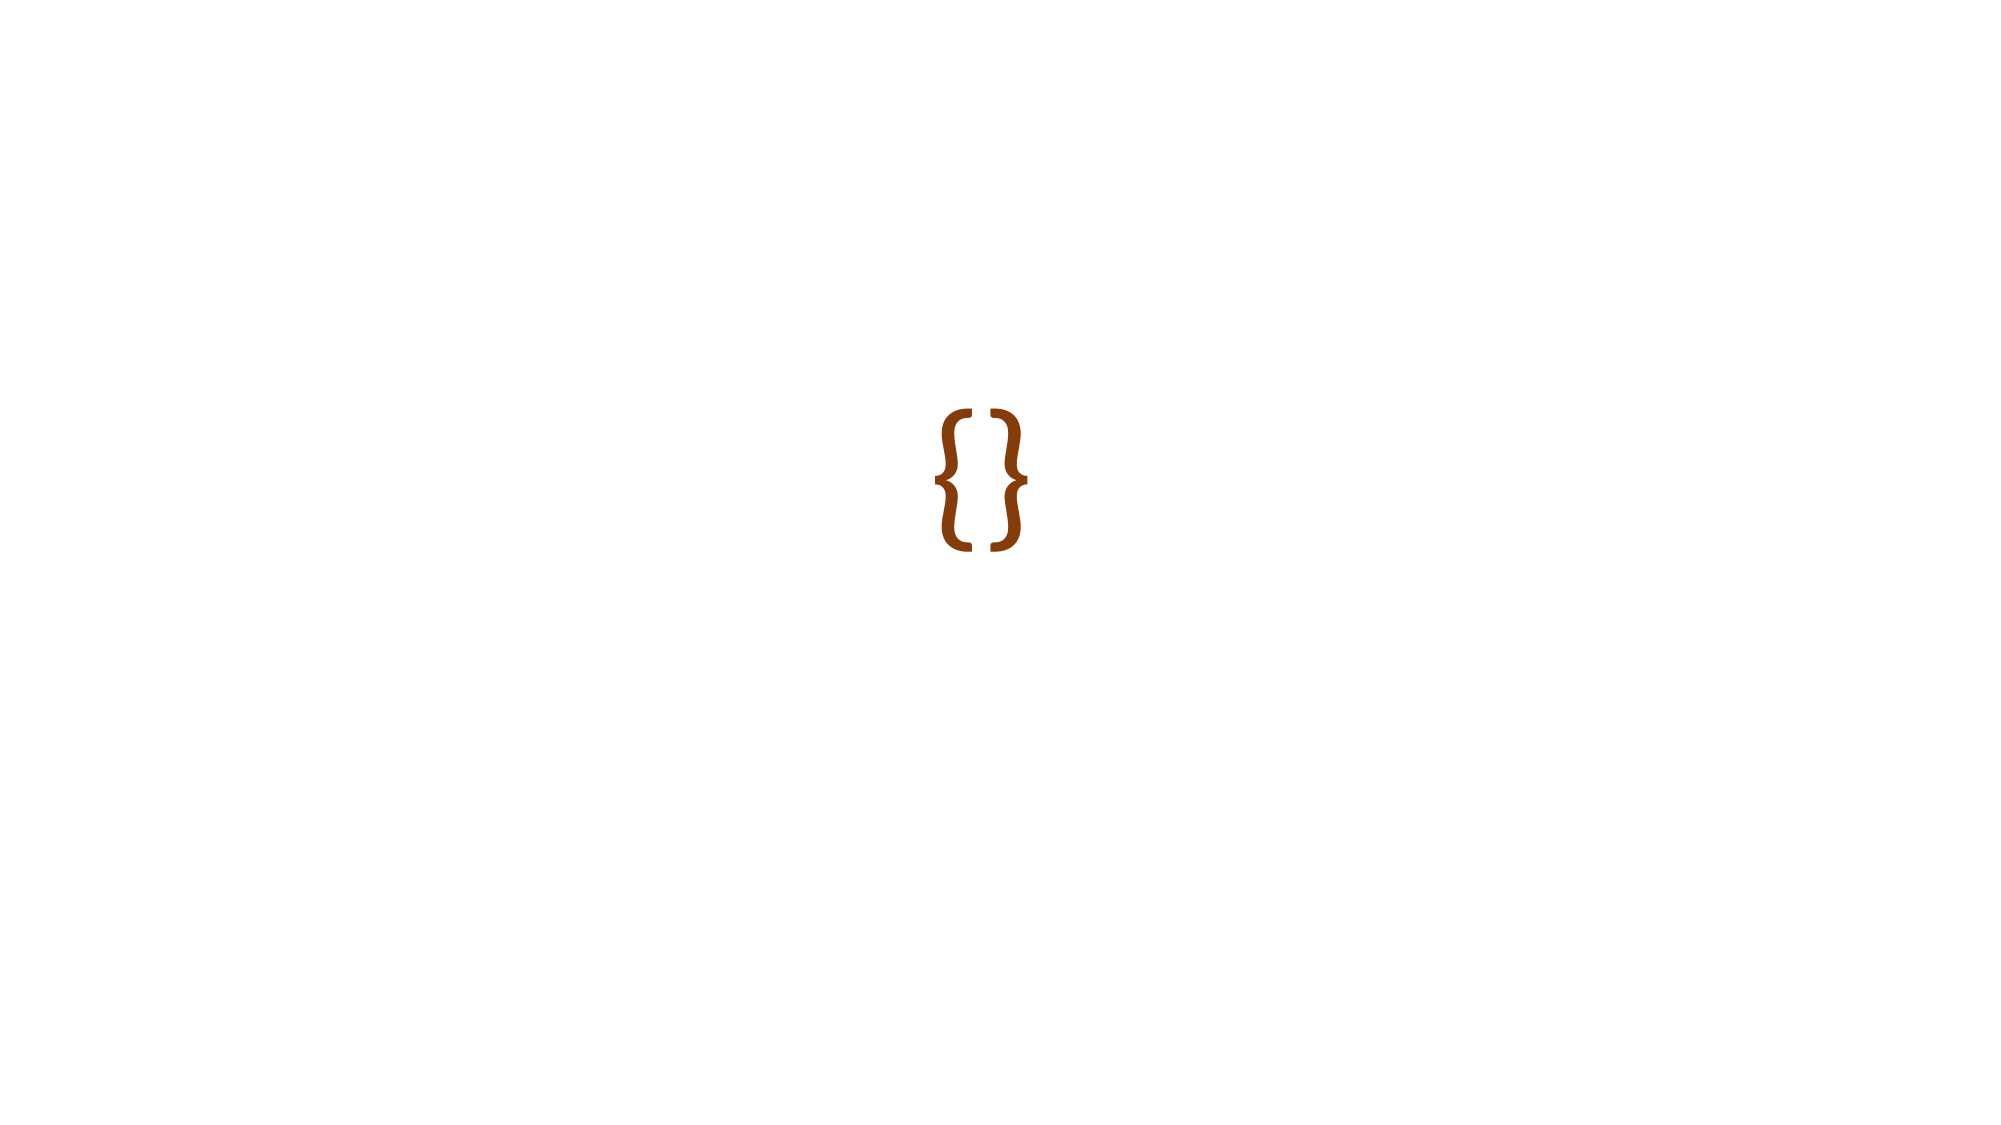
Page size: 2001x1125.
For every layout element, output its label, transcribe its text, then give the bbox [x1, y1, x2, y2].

text_box {} [914, 355, 1050, 570]
